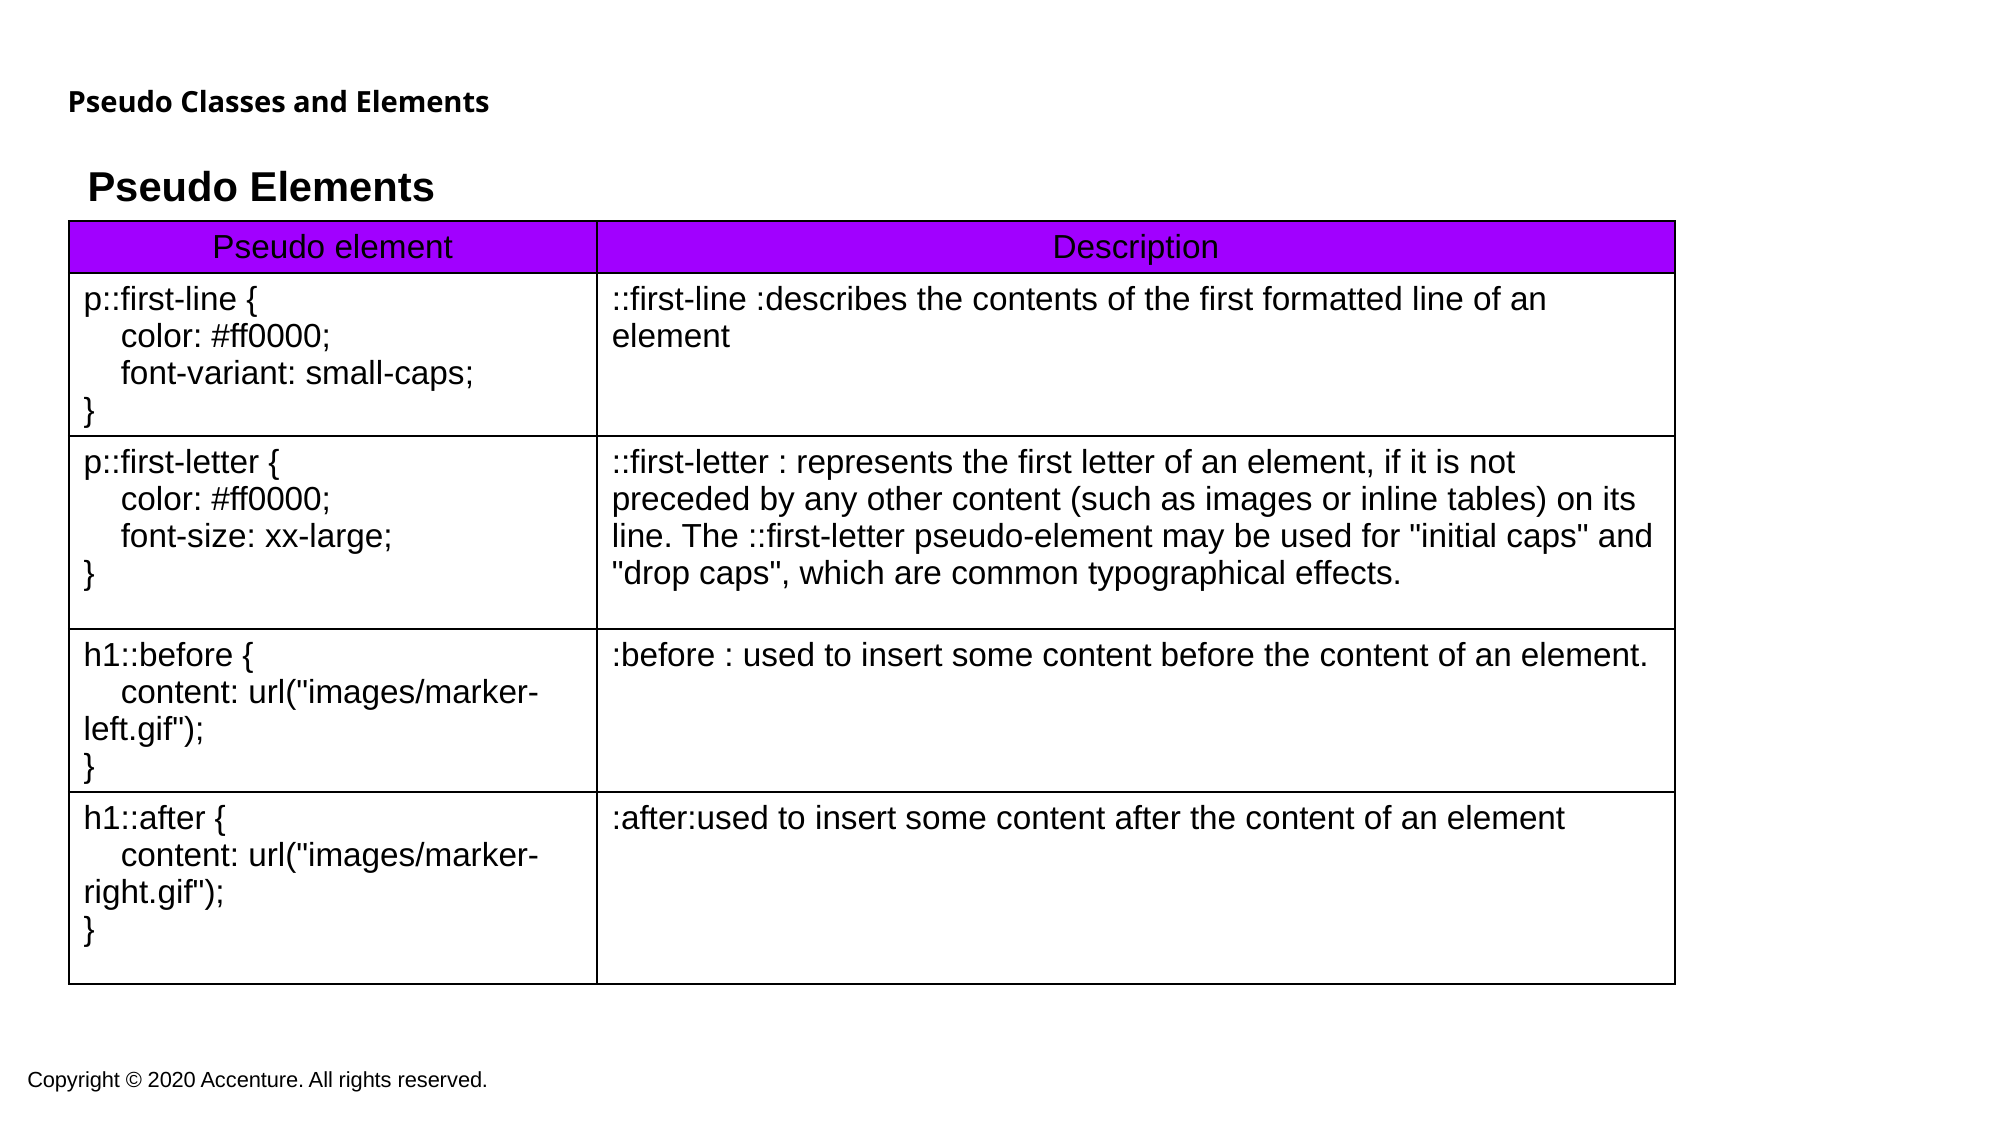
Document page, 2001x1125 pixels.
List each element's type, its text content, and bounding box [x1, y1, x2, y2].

table_cell p::first-line { color: #ff0000; font-variant: small-caps; } [70, 274, 596, 435]
table_cell ::first-letter : represents the first letter of an element, if it is not preceded by any other content (such as images or inline tables) on its line. The ::first-letter pseudo-element may be used for "initial caps" and "drop caps", which are common typographical effects. [598, 437, 1674, 628]
table_cell h1::before { content: url("images/marker-left.gif"); } [70, 630, 596, 791]
table_cell h1::after { content: url("images/marker-right.gif"); } [70, 793, 596, 983]
table_header Description [598, 222, 1674, 272]
table_cell :before : used to insert some content before the content of an element. [598, 630, 1674, 791]
table_header Pseudo element [70, 222, 596, 272]
table_cell p::first-letter { color: #ff0000; font-size: xx-large; } [70, 437, 596, 628]
list Pseudo Elements [61, 156, 1938, 222]
table_cell ::first-line :describes the contents of the first formatted line of an element [598, 274, 1674, 435]
table_cell :after:used to insert some content after the content of an element [598, 793, 1674, 983]
title Pseudo Classes and Elements [62, 62, 1938, 150]
